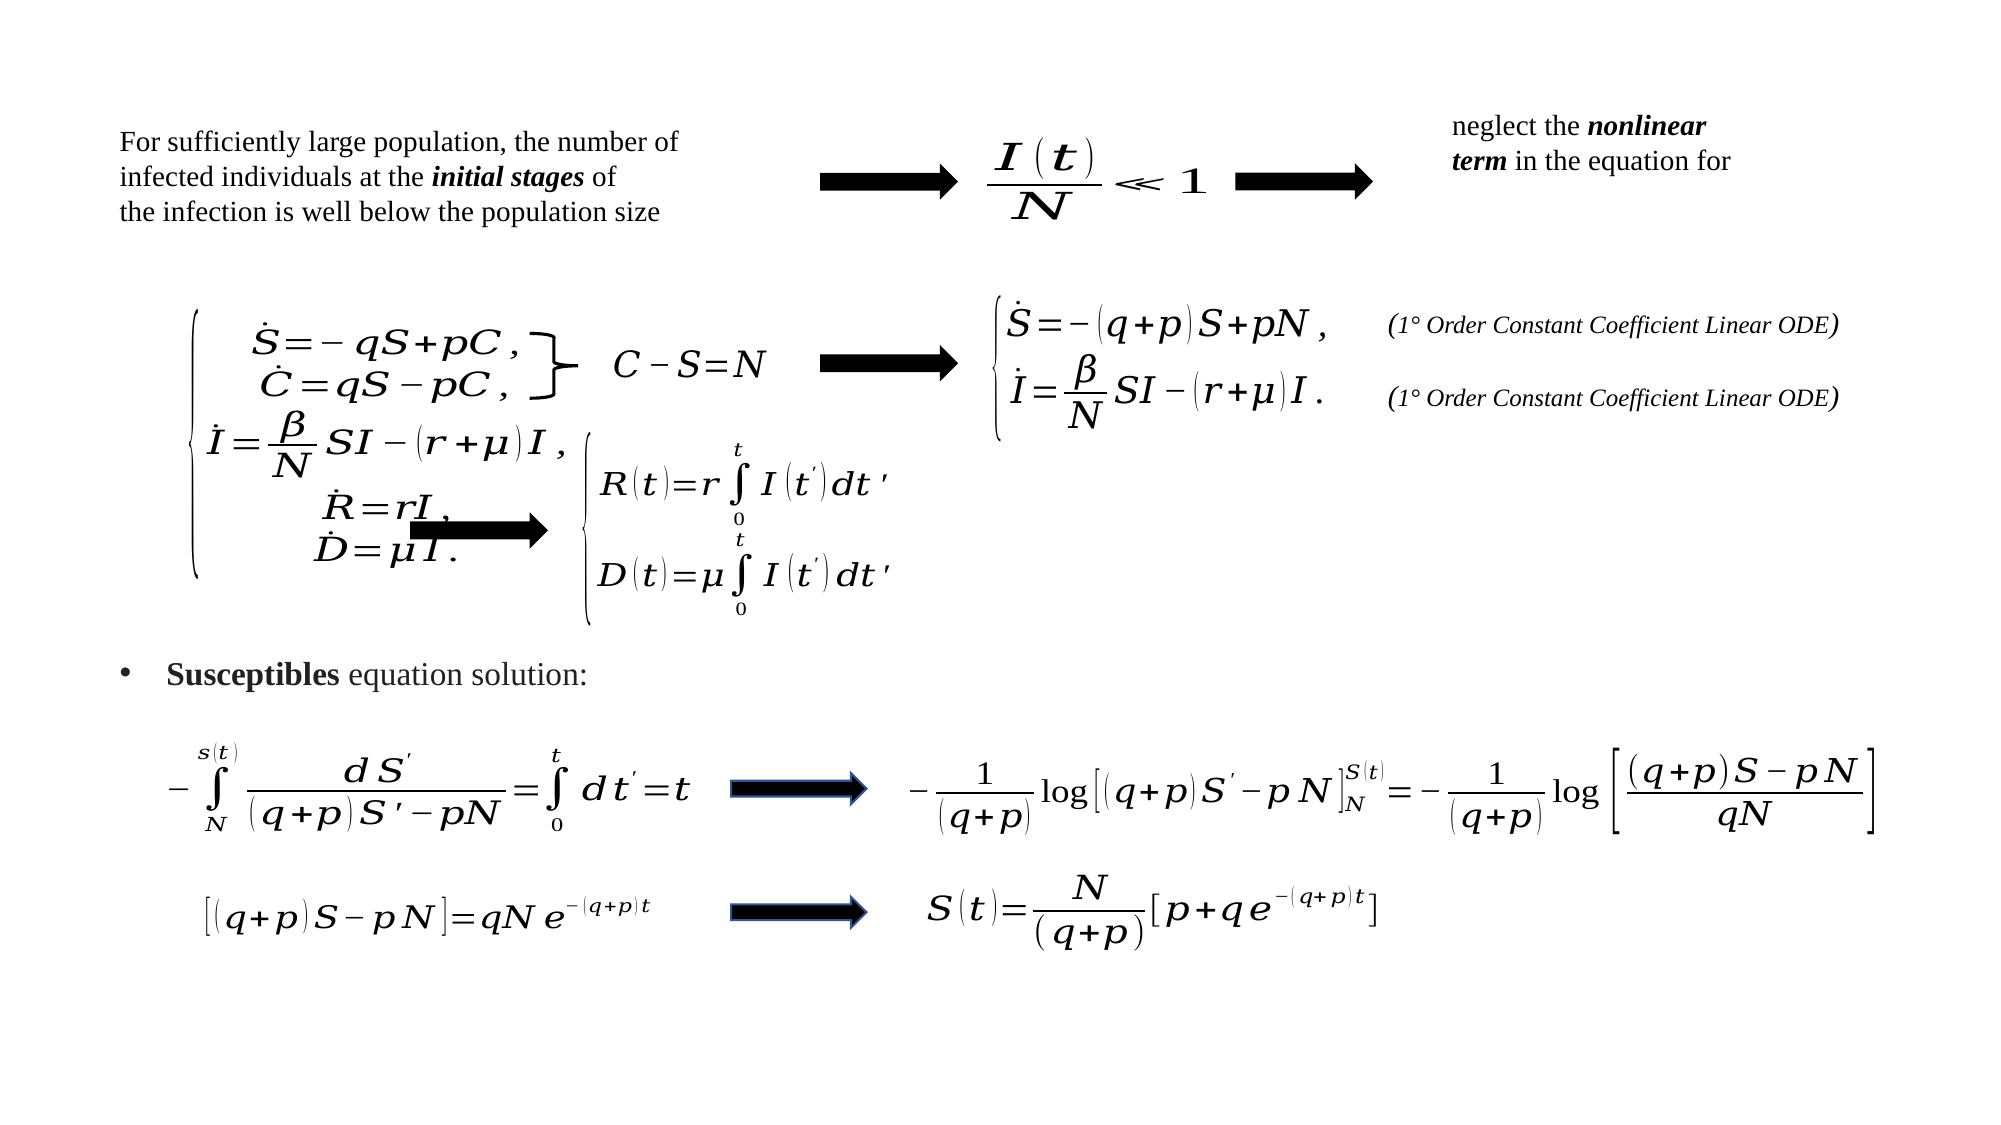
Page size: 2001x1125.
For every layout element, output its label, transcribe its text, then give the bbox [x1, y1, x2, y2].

text_box [820, 345, 959, 382]
text_box (1° Order Constant Coefficient Linear ODE) [1373, 297, 1905, 347]
text_box Susceptibles equation solution: [104, 645, 614, 700]
text_box [529, 332, 579, 399]
text_box (1° Order Constant Coefficient Linear ODE) [1373, 369, 1905, 420]
text_box [820, 163, 959, 200]
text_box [204, 870, 1380, 954]
text_box [410, 512, 548, 549]
text_box [1235, 163, 1374, 200]
text_box For sufficiently large population, the number of infected individuals at the initial stages of the infection is well below the population size [104, 114, 753, 235]
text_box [164, 741, 1878, 837]
